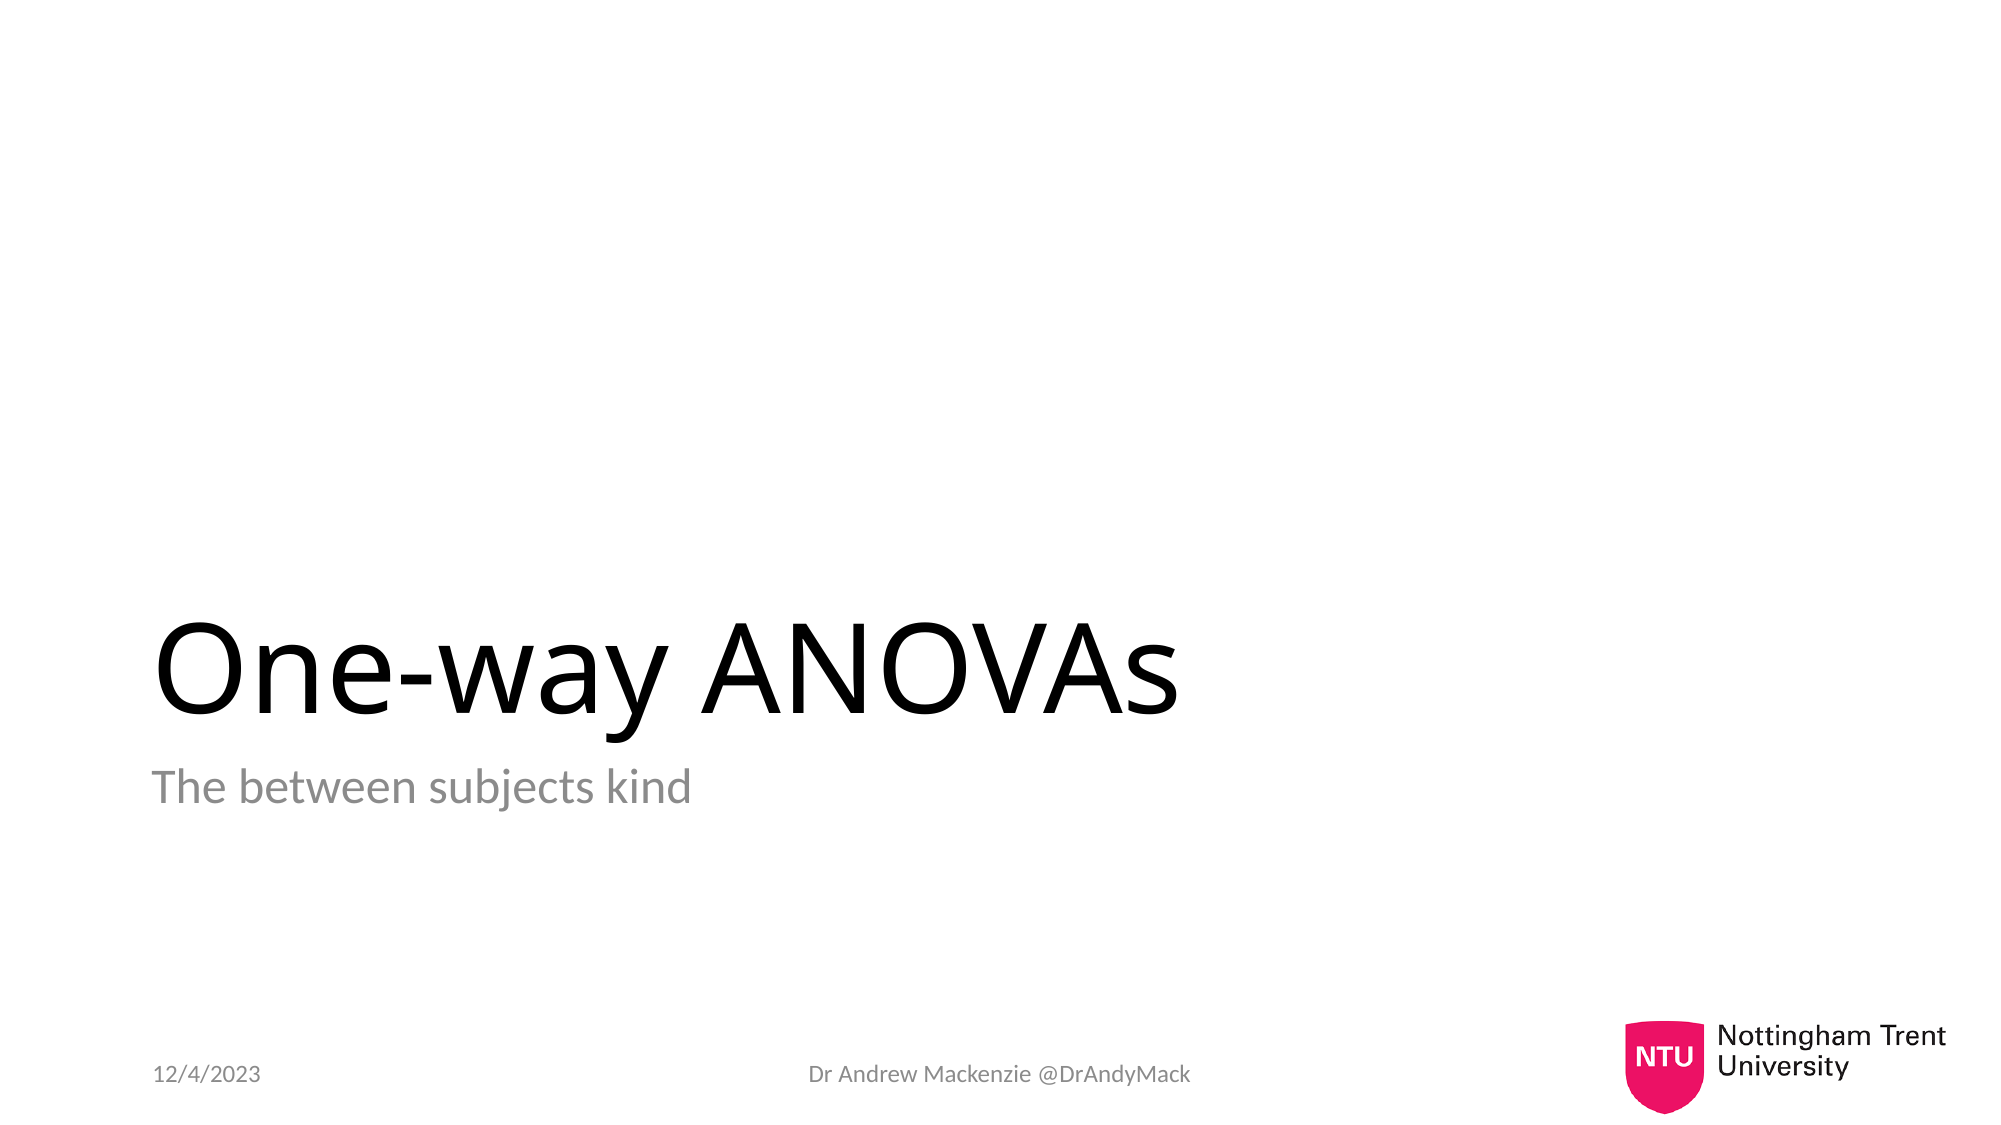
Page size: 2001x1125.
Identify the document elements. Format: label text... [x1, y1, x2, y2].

picture [1570, 1004, 2000, 1125]
footer Dr Andrew Mackenzie @DrAndyMack [662, 1042, 1338, 1103]
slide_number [137, 1042, 588, 1103]
list The between subjects kind [136, 752, 1862, 999]
title One-way ANOVAs [136, 280, 1862, 749]
